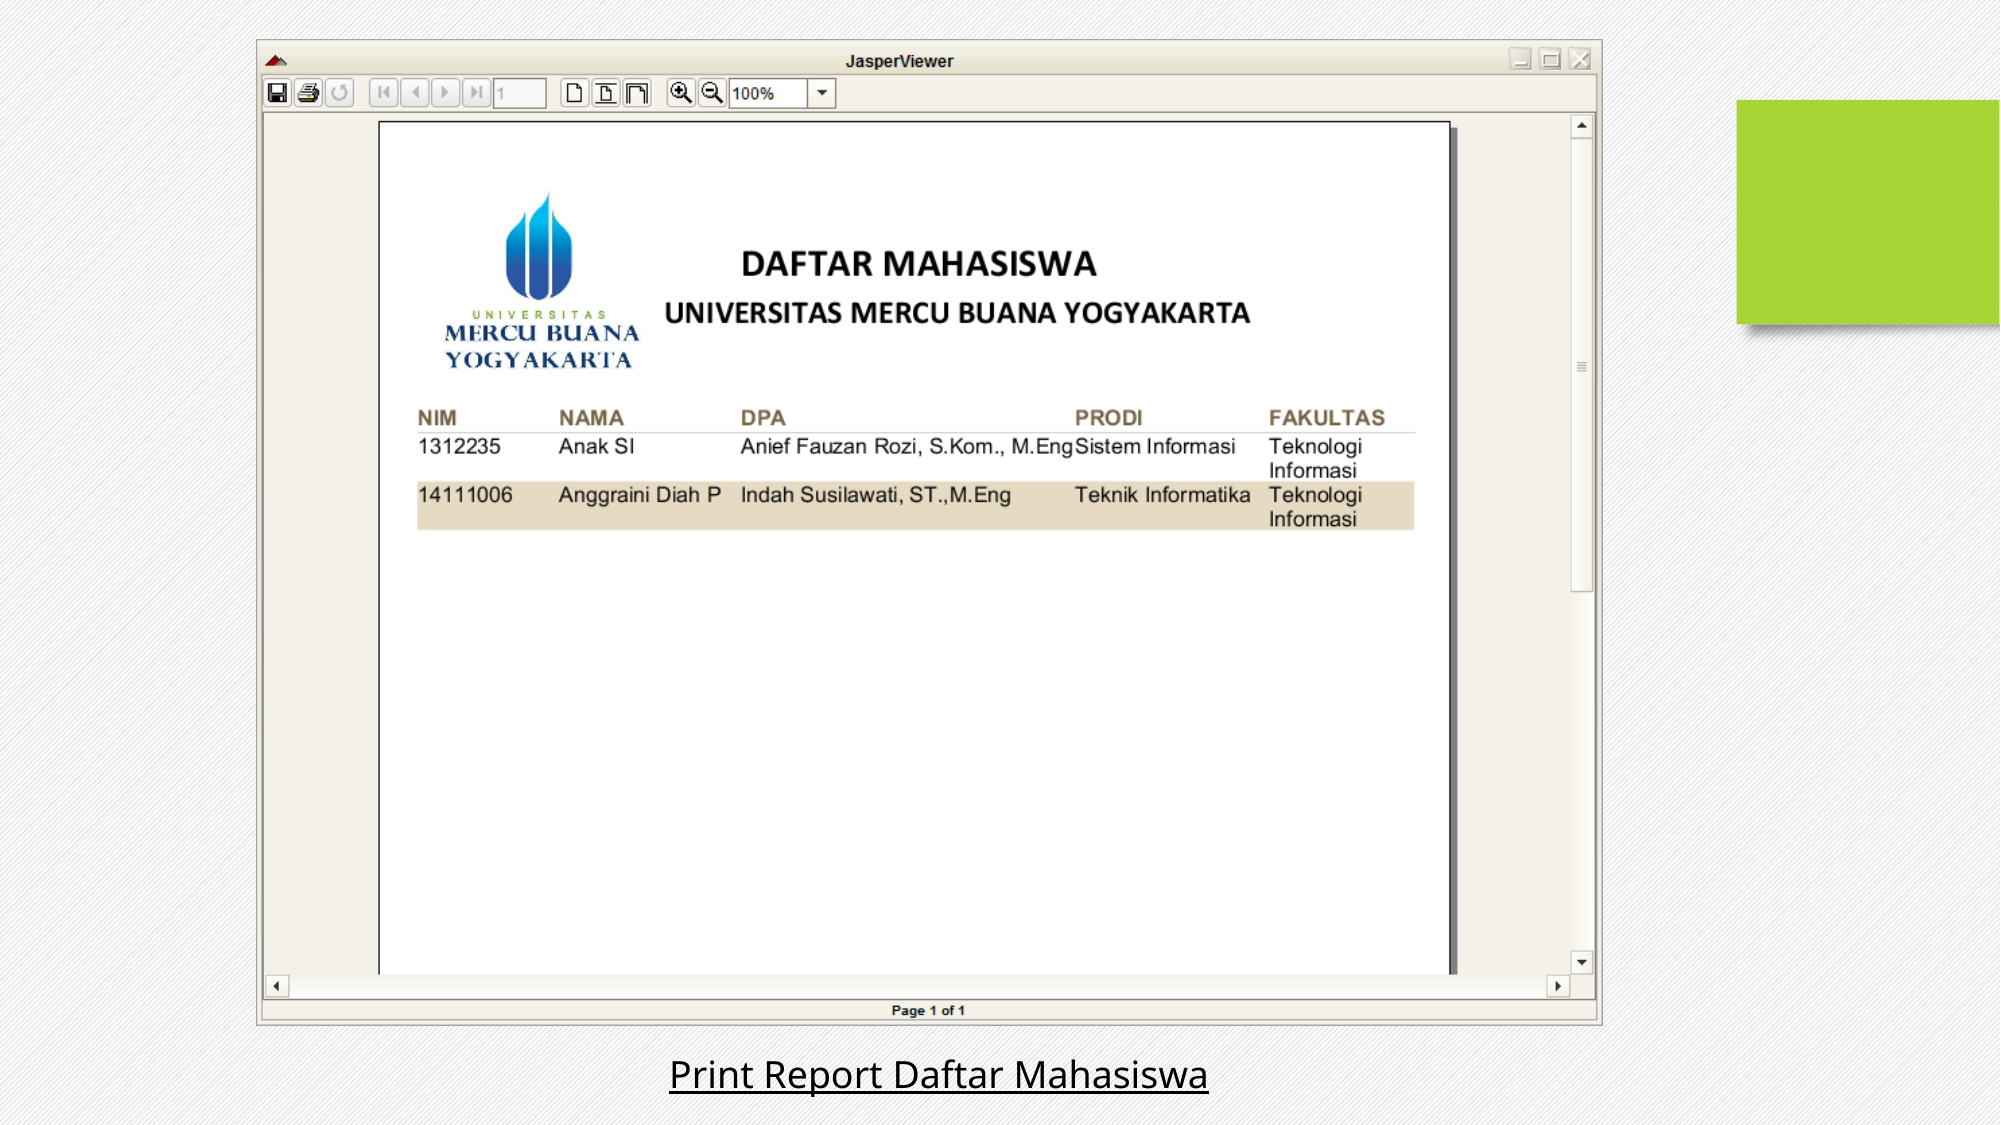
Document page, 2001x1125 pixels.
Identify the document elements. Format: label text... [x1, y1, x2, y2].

text_box Print Report Daftar Mahasiswa [654, 1043, 1509, 1104]
picture [256, 39, 1603, 1027]
picture [1736, 325, 2000, 347]
